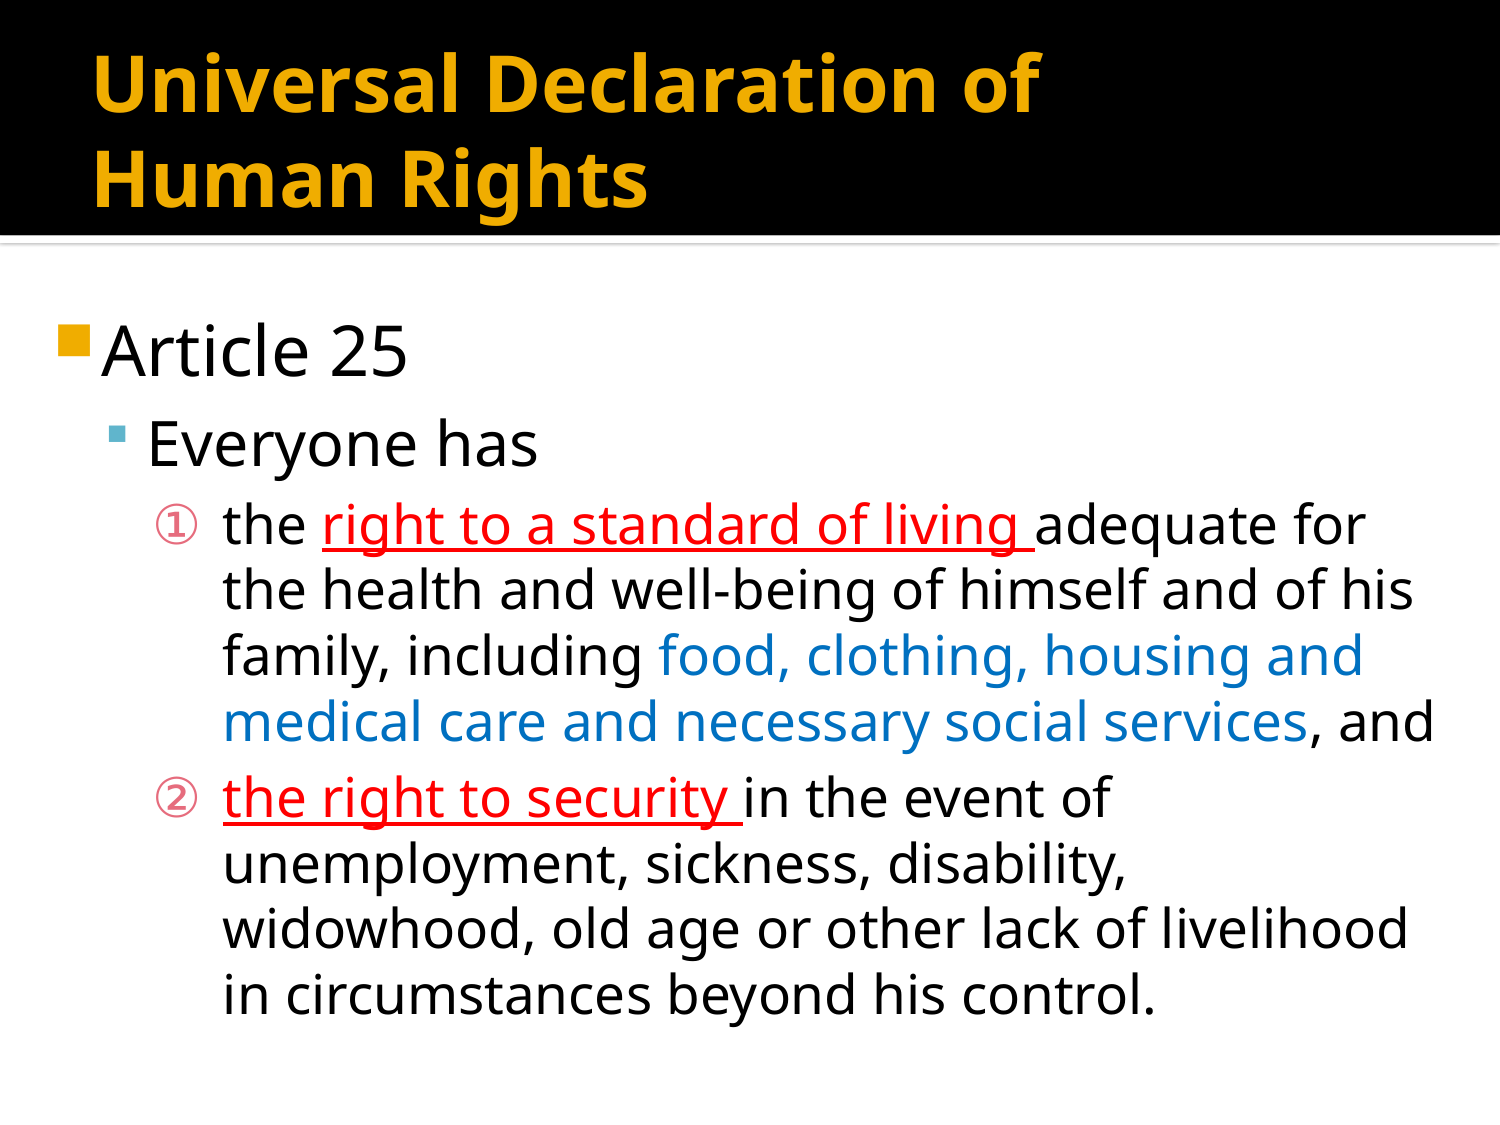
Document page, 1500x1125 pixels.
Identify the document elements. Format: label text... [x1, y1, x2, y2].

title Universal Declaration of Human Rights [75, 25, 1425, 231]
list Article 25 Everyone has the right to a standard of living adequate for the health and well-being of himself and of his family, including food, clothing, housing and medical care and necessary social services, and the right to security in the event of unemployment, sickness, disability, widowhood, old age or other lack of livelihood in circumstances beyond his control. [24, 291, 1463, 1125]
